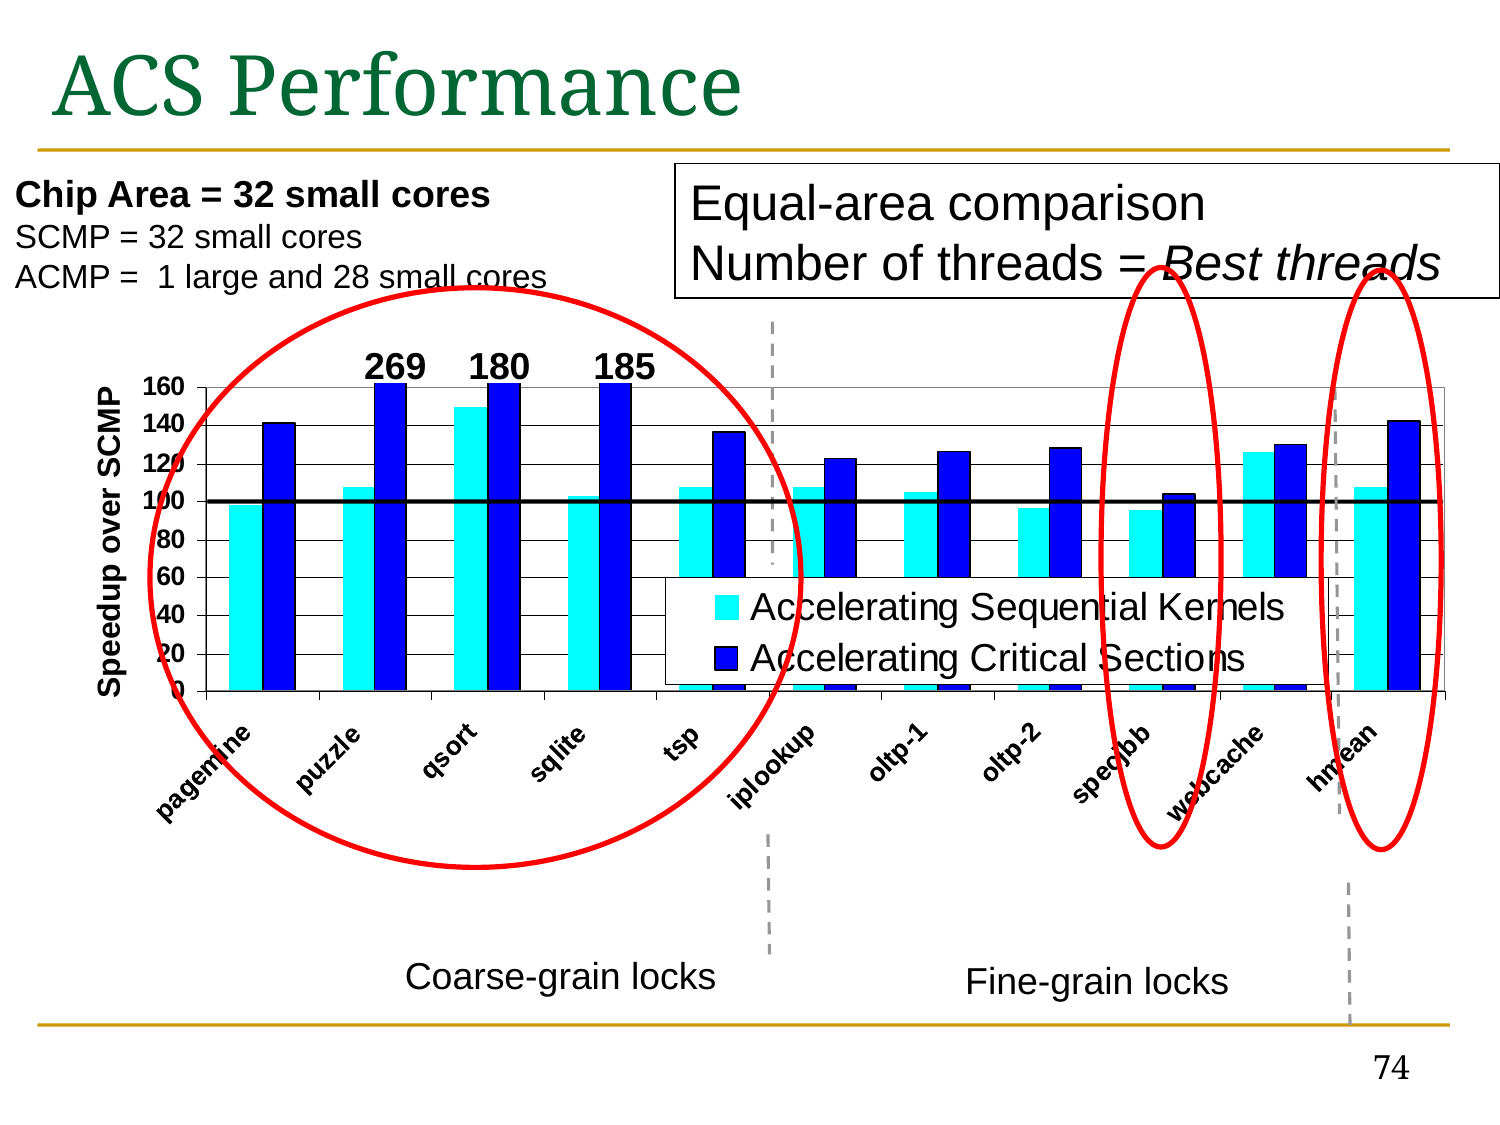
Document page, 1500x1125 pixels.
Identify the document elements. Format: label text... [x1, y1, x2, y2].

slide_number 74 [1074, 1023, 1426, 1100]
text_box [1121, 267, 1201, 339]
text_box Equal-area comparison Number of threads = Best threads [738, 163, 1500, 299]
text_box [74, 341, 1468, 896]
text_box [290, 287, 661, 339]
text_box 269 180 185 [654, 334, 1035, 339]
text_box Coarse-grain locks [390, 944, 802, 1003]
title ACS Performance [37, 24, 1450, 149]
text_box Fine-grain locks [950, 949, 1260, 1003]
text_box Chip Area = 32 small cores SCMP = 32 small cores ACMP = 1 large and 28 small cores [0, 162, 738, 303]
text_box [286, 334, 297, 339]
text_box [1342, 270, 1421, 339]
